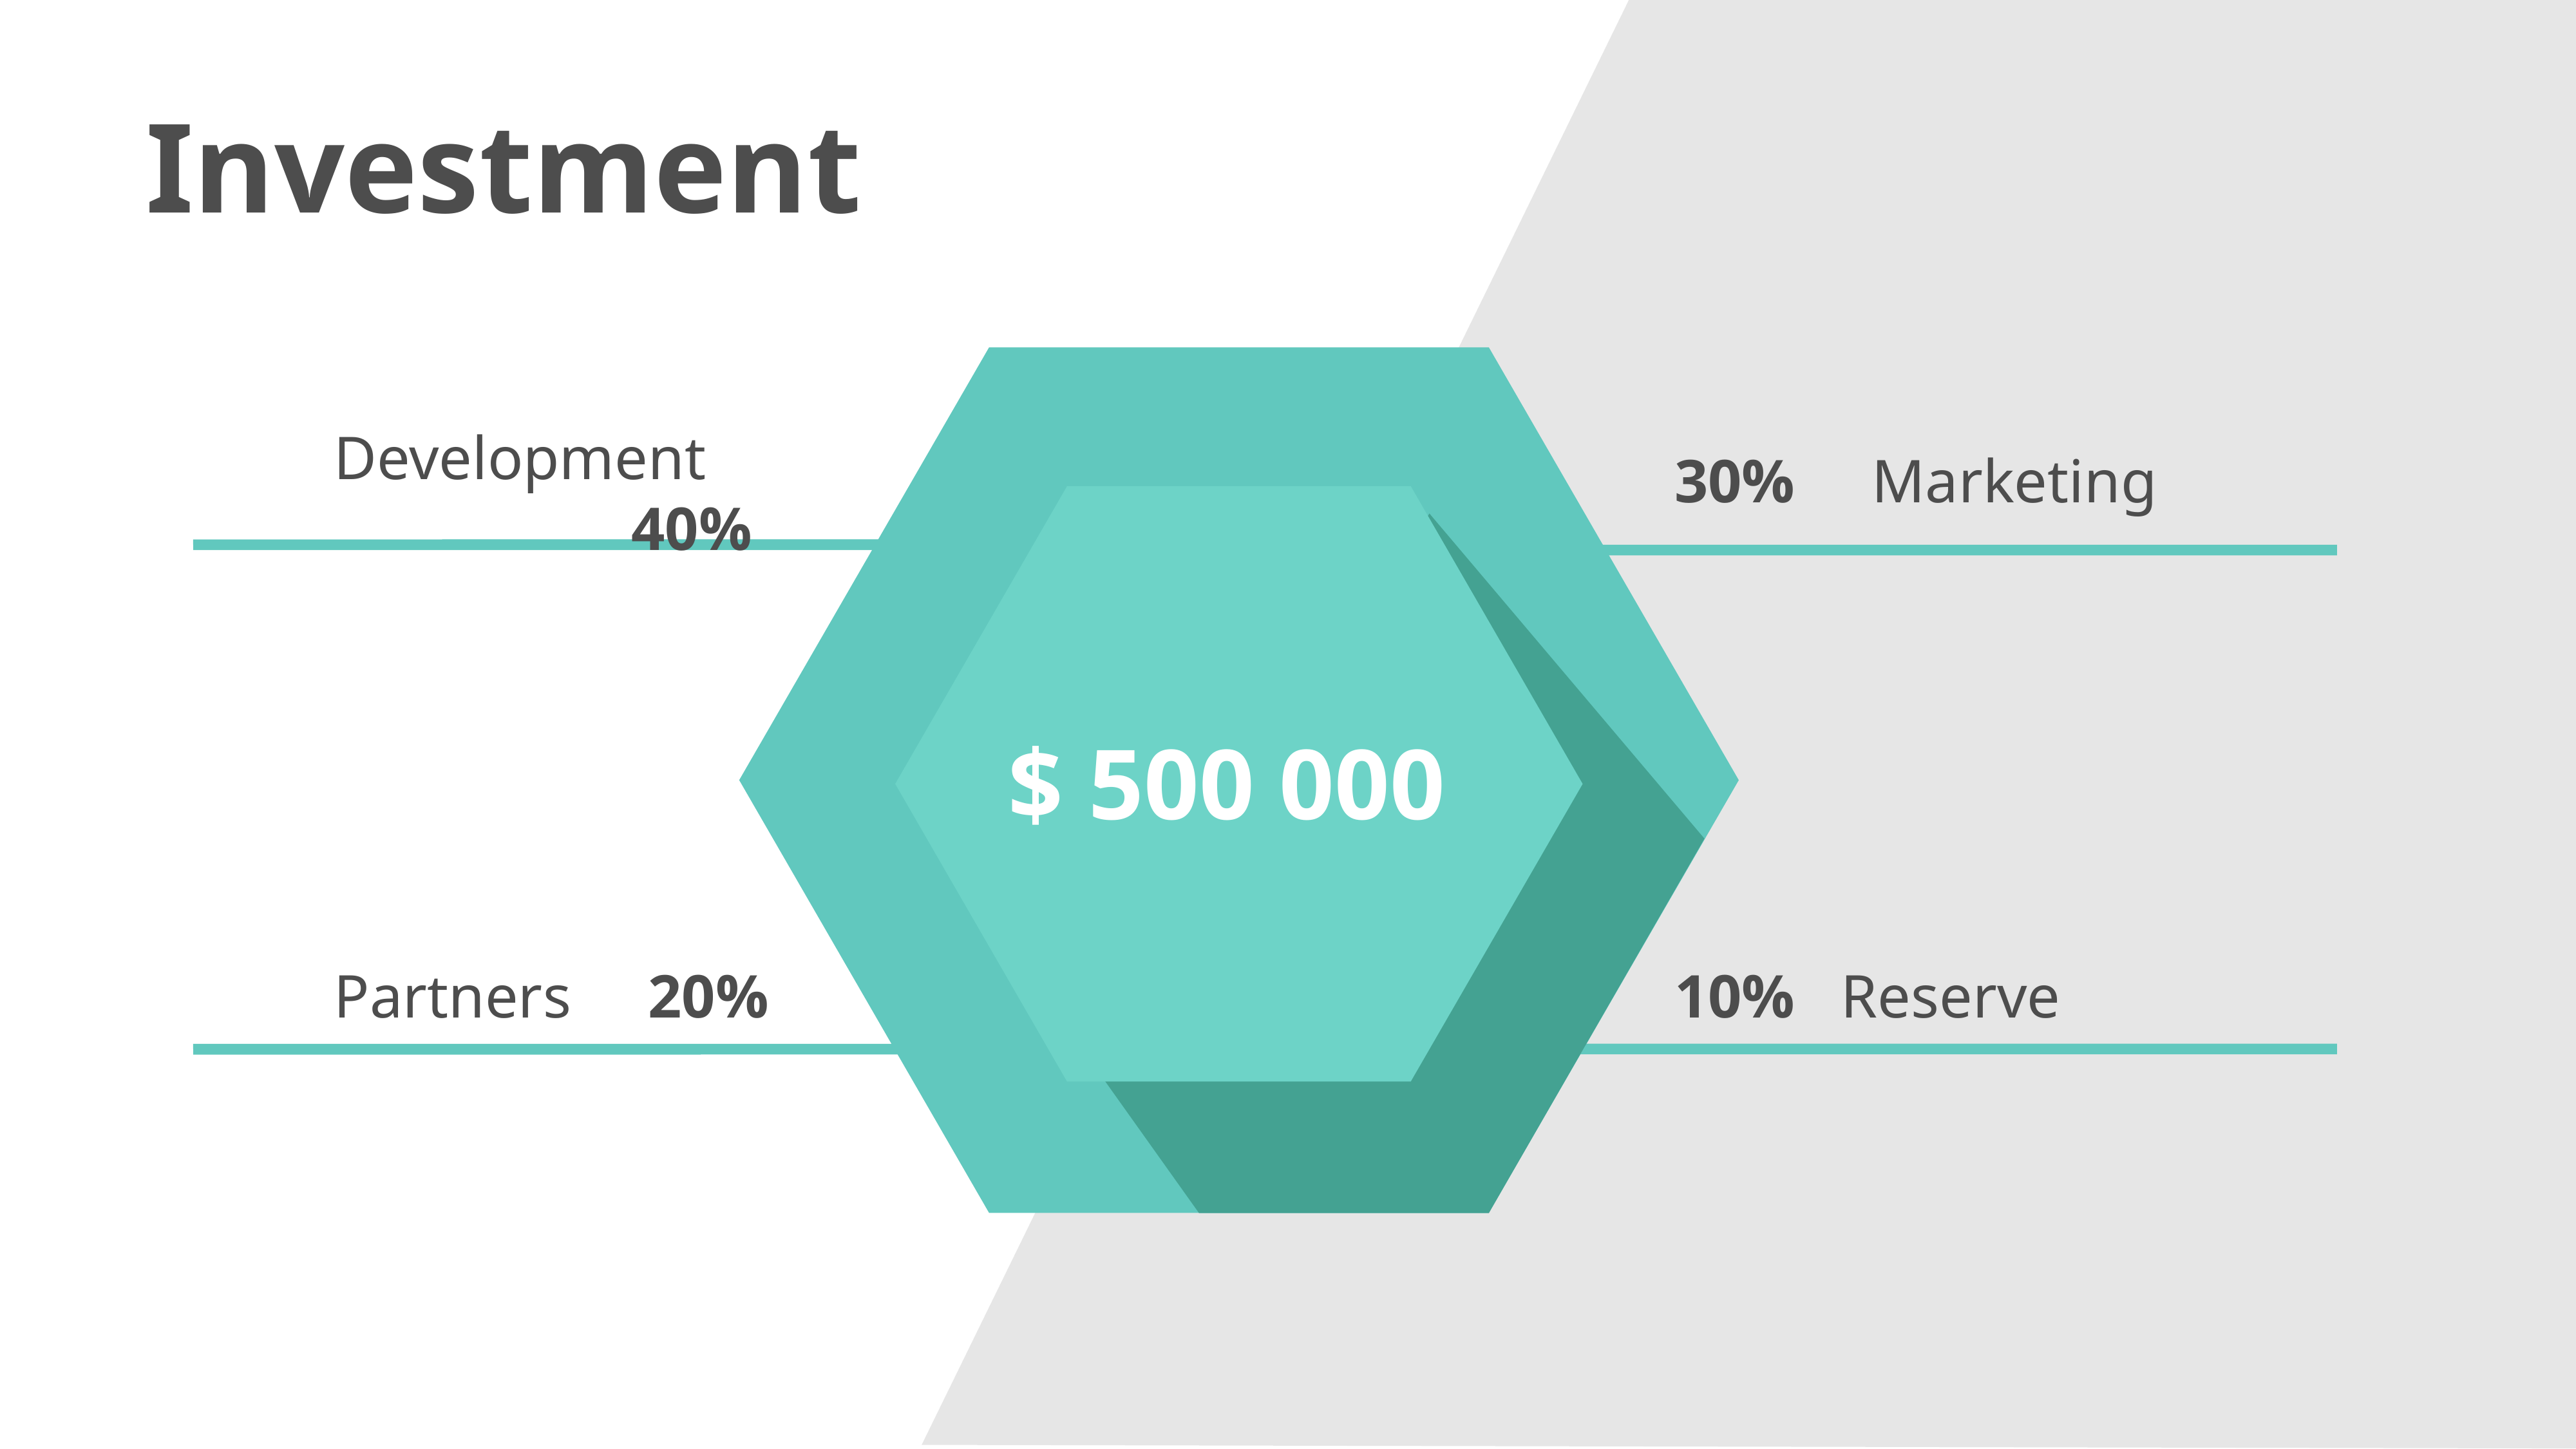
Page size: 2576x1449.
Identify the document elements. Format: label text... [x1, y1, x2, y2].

text_box Development 40% [193, 446, 773, 536]
text_box Partners 20% [51, 953, 774, 1036]
text_box [739, 347, 1739, 1213]
text_box [1105, 513, 1705, 1213]
text_box [922, 0, 2576, 1449]
text_box 30% Marketing [1669, 444, 2414, 514]
text_box Investment [146, 89, 1723, 249]
text_box 10% Reserve [1669, 953, 2338, 1036]
text_box $ 500 000 [999, 717, 1455, 844]
text_box [895, 486, 1583, 1082]
